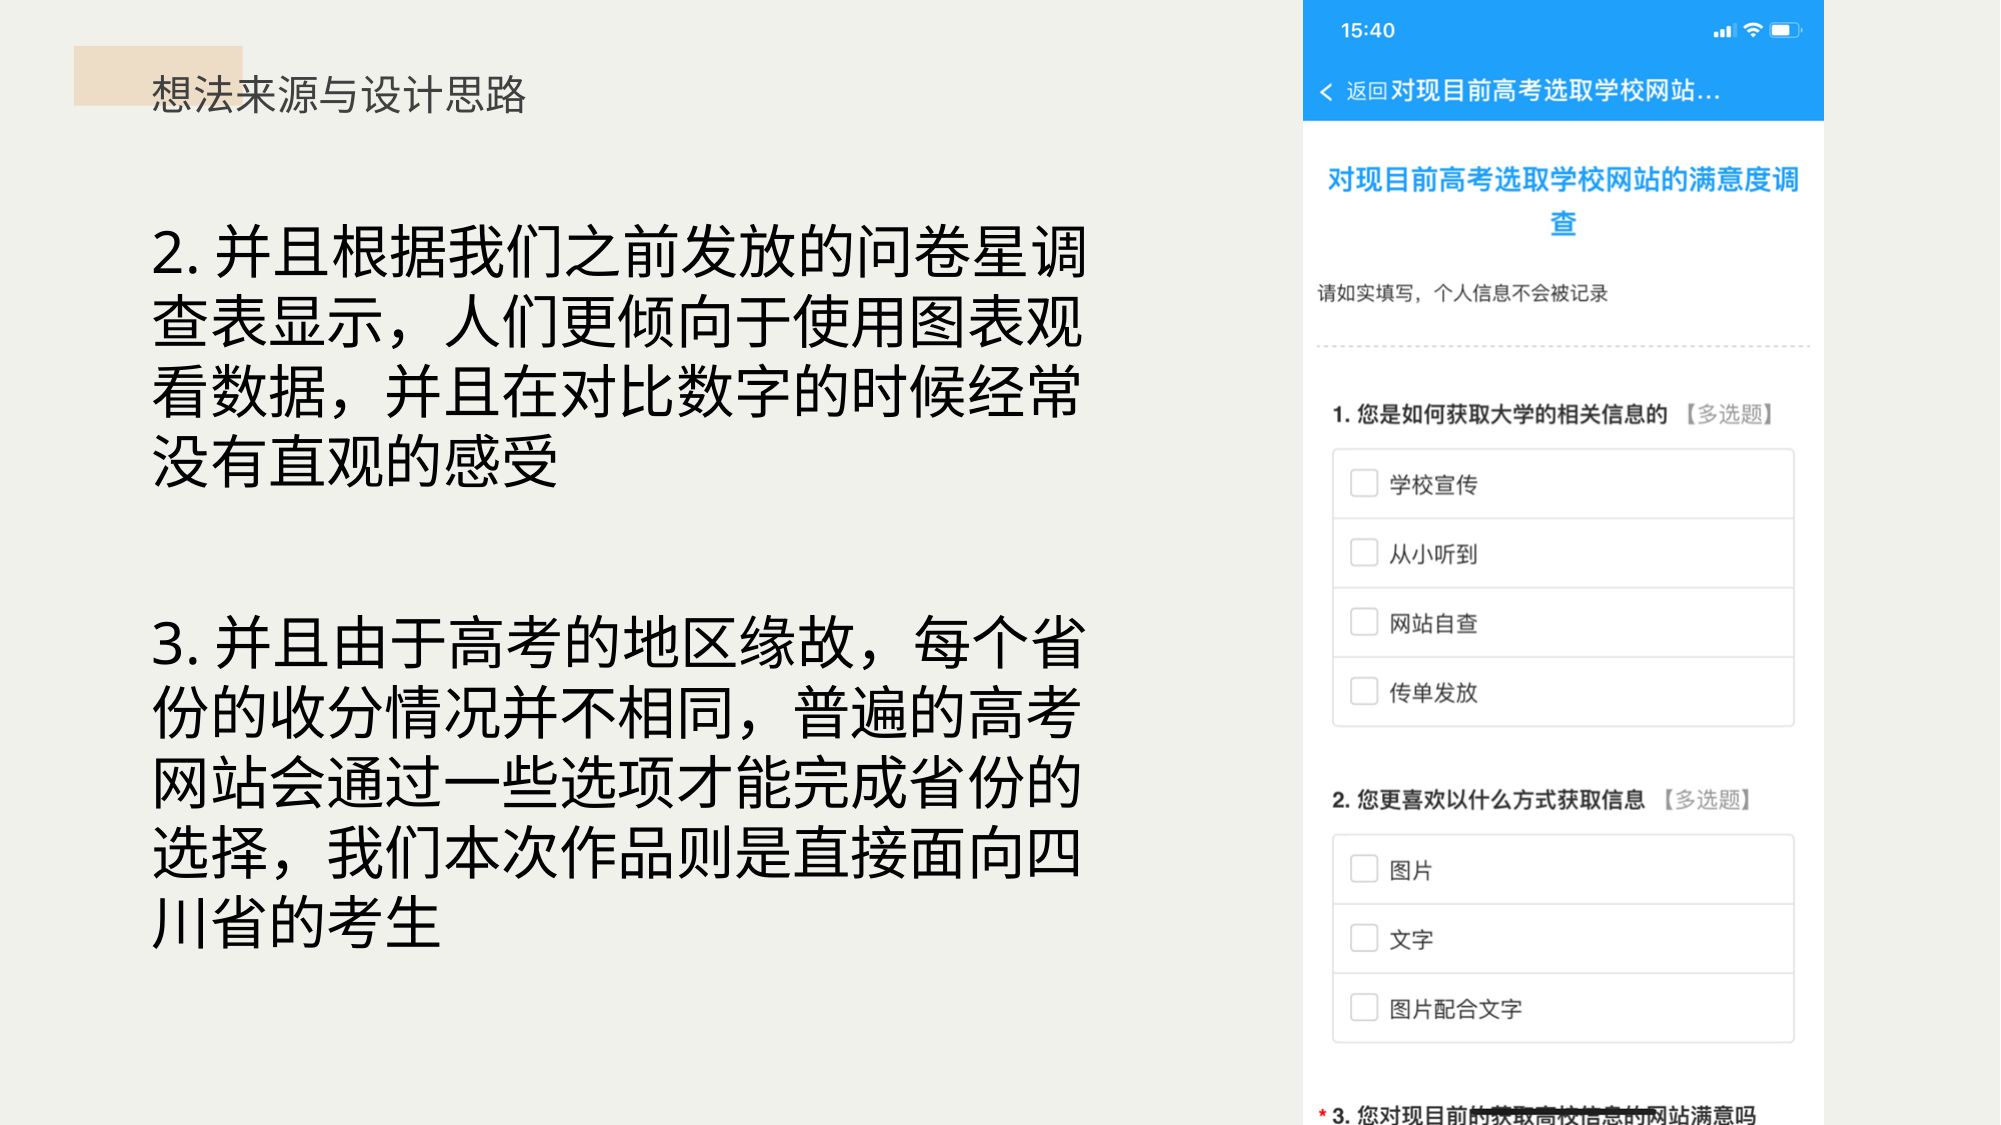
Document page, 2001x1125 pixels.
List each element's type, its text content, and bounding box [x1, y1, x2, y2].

picture [1303, 0, 1824, 1125]
text_box 3.并且由于高考的地区缘故，每个省份的收分情况并不相同，普遍的高考网站会通过一些选项才能完成省份的选择，我们本次作品则是直接面向四川省的考生 [137, 598, 1137, 964]
text_box [73, 45, 137, 107]
text_box 想法来源与设计思路 [137, 36, 663, 126]
text_box 2.并且根据我们之前发放的问卷星调查表显示，人们更倾向于使用图表观看数据，并且在对比数字的时候经常没有直观的感受 [137, 207, 1137, 503]
